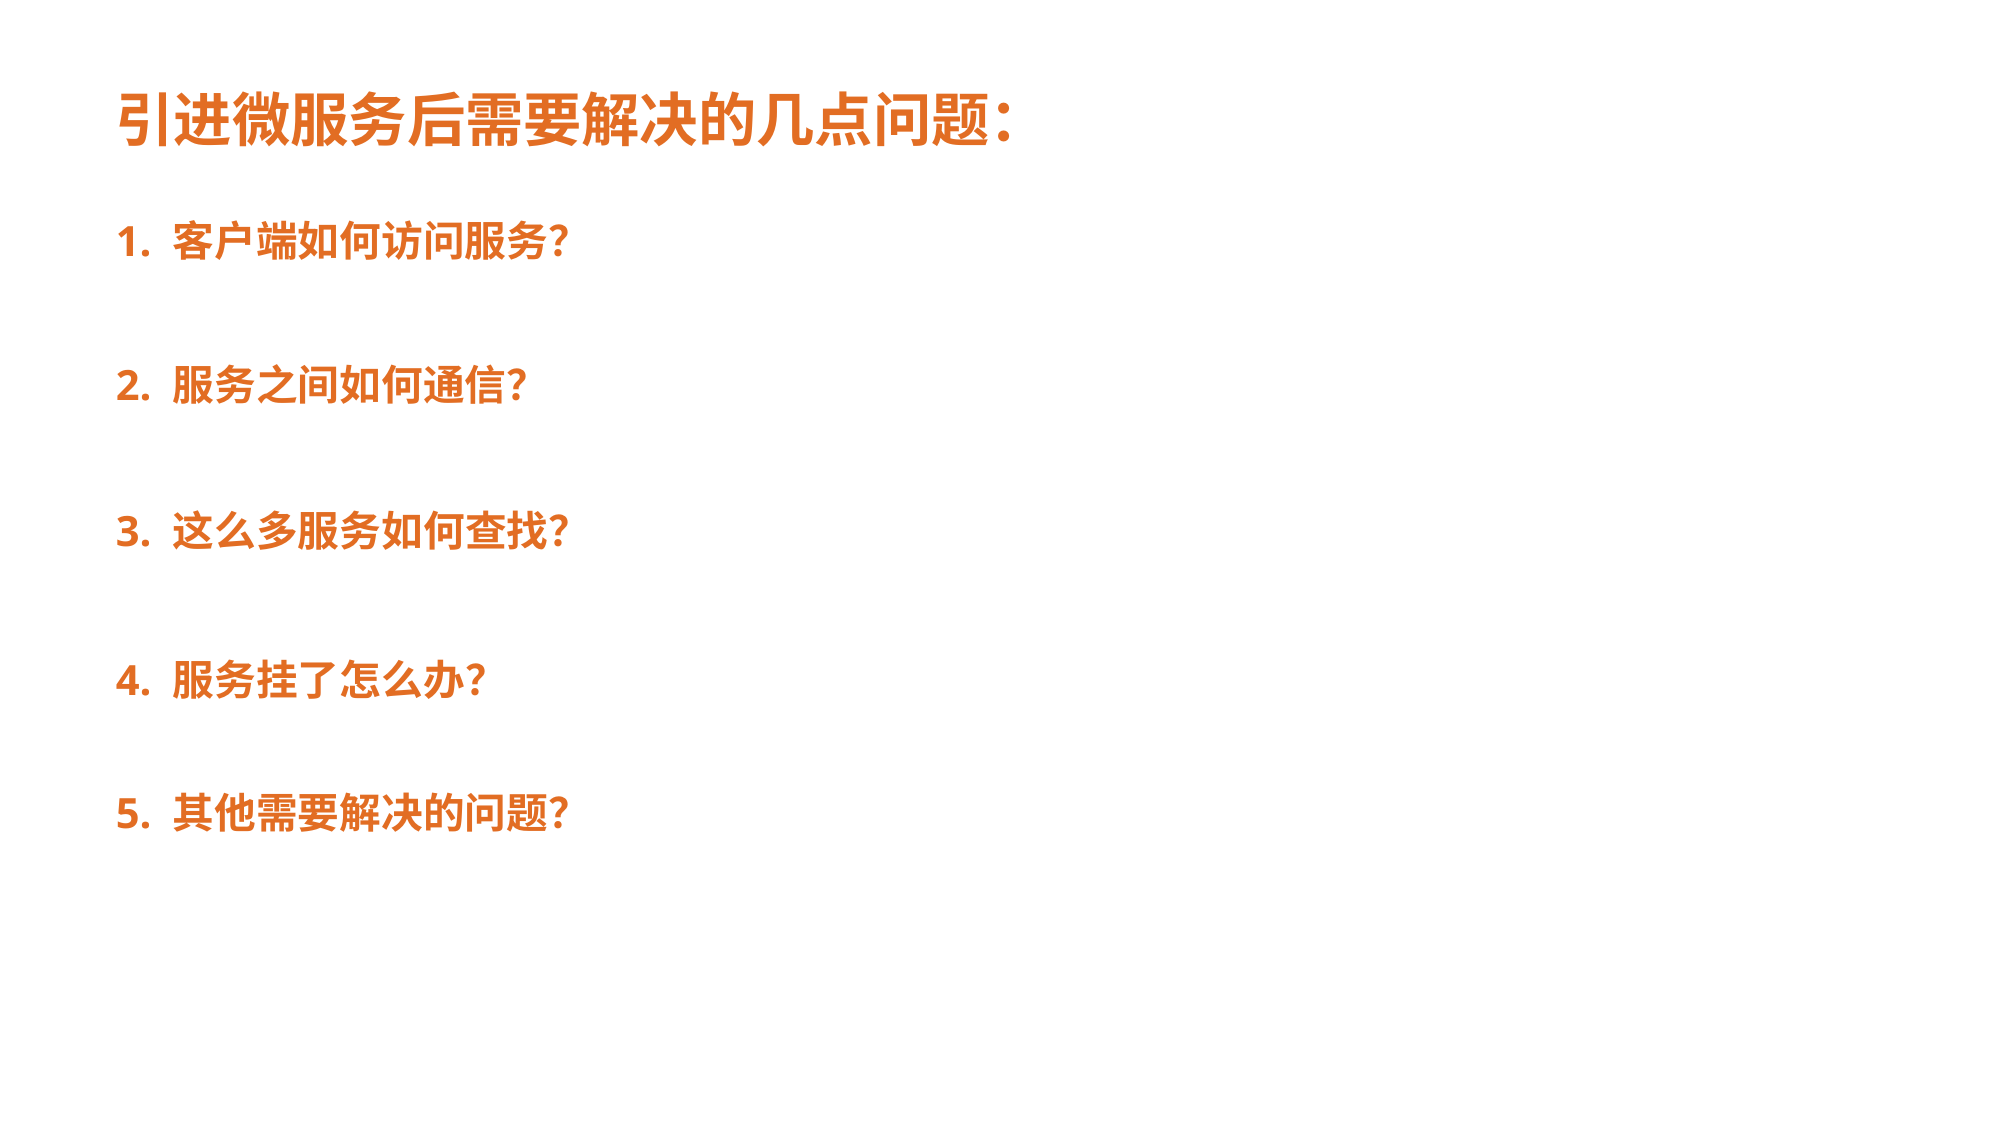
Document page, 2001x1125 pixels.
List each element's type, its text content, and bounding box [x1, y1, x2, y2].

text_box 2. 服务之间如何通信？ [101, 351, 1275, 417]
text_box 1. 客户端如何访问服务？ [101, 207, 1275, 272]
text_box 4. 服务挂了怎么办？ [101, 646, 1275, 711]
text_box 引进微服务后需要解决的几点问题： [101, 75, 1275, 161]
text_box 3. 这么多服务如何查找？ [101, 497, 1275, 562]
text_box 5. 其他需要解决的问题？ [101, 779, 1275, 845]
